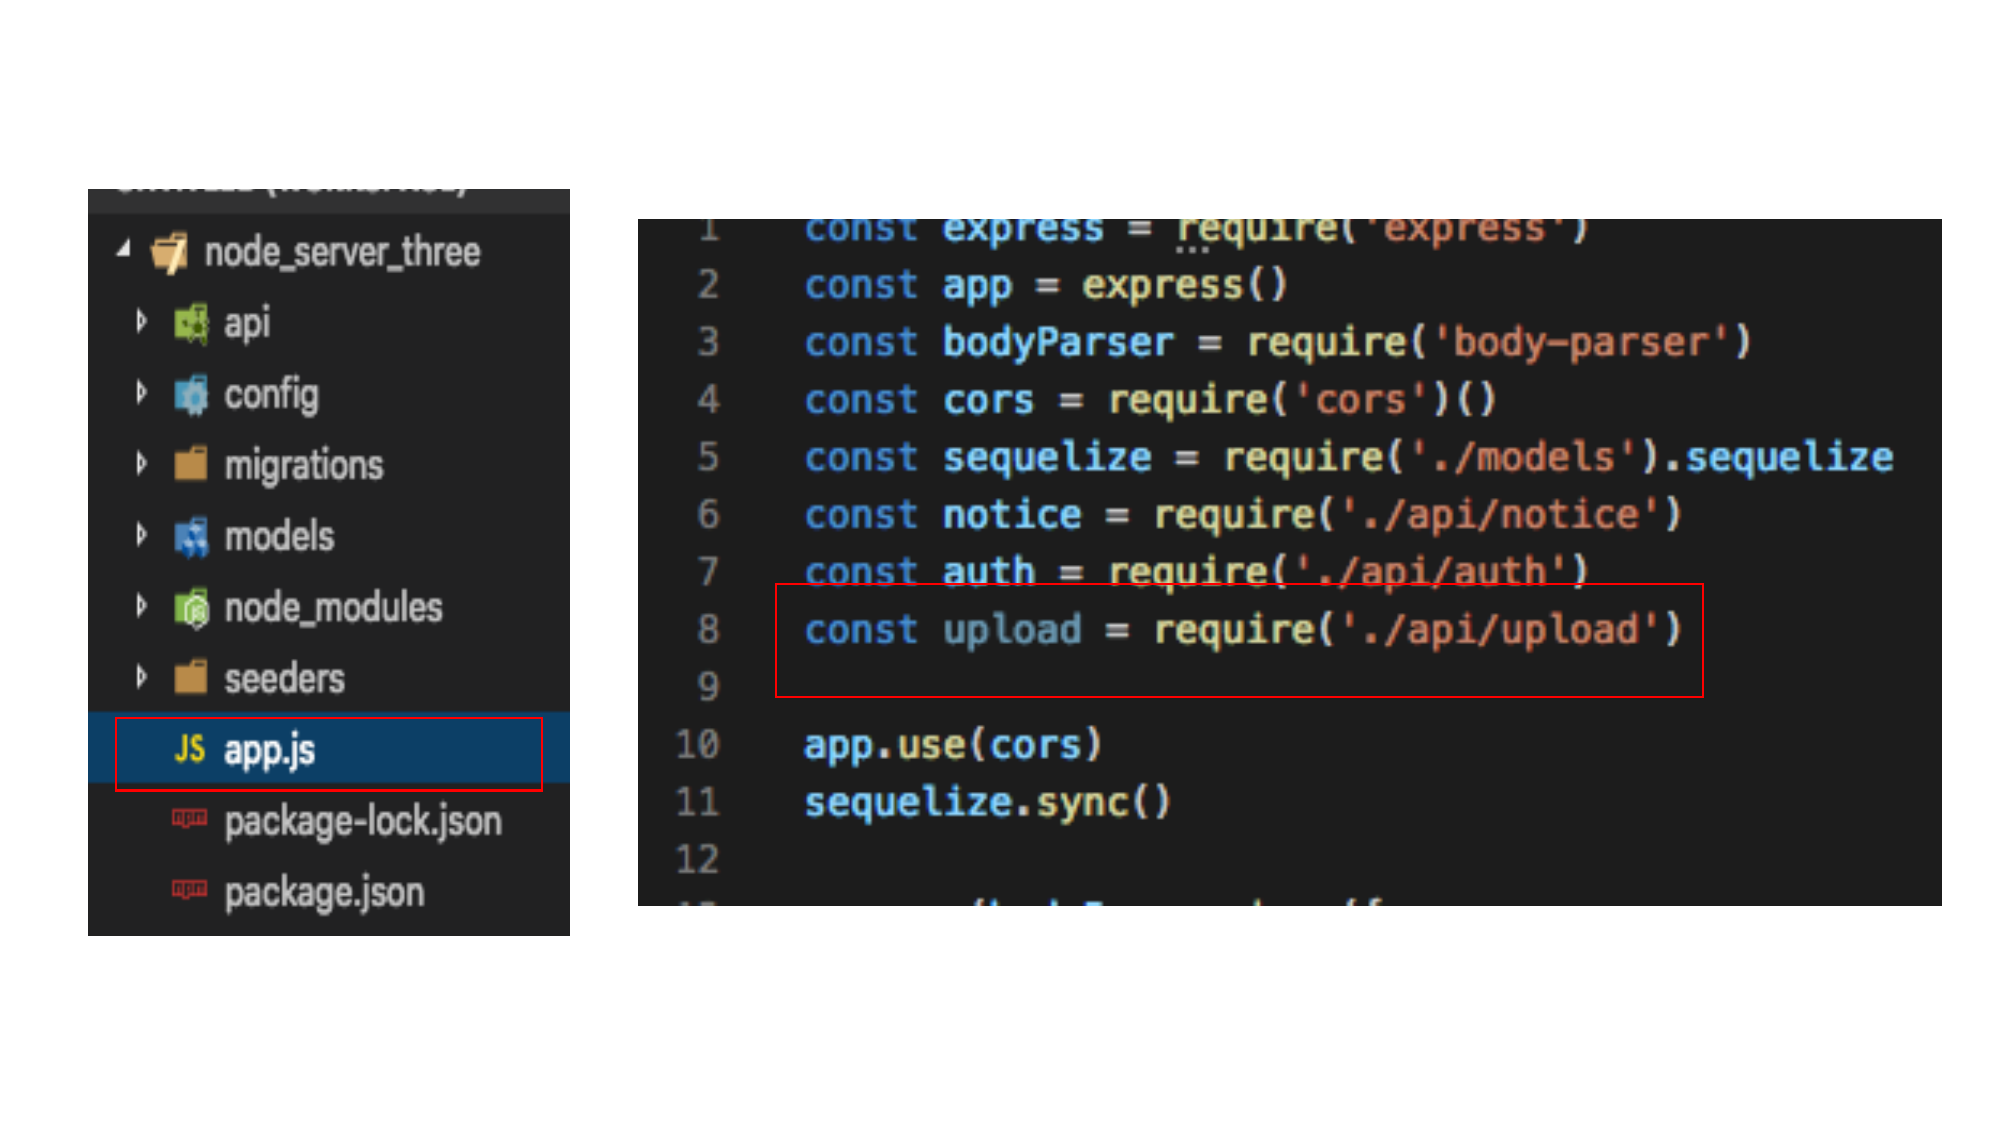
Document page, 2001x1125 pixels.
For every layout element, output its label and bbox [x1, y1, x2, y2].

picture [88, 189, 570, 936]
picture [638, 219, 1942, 906]
